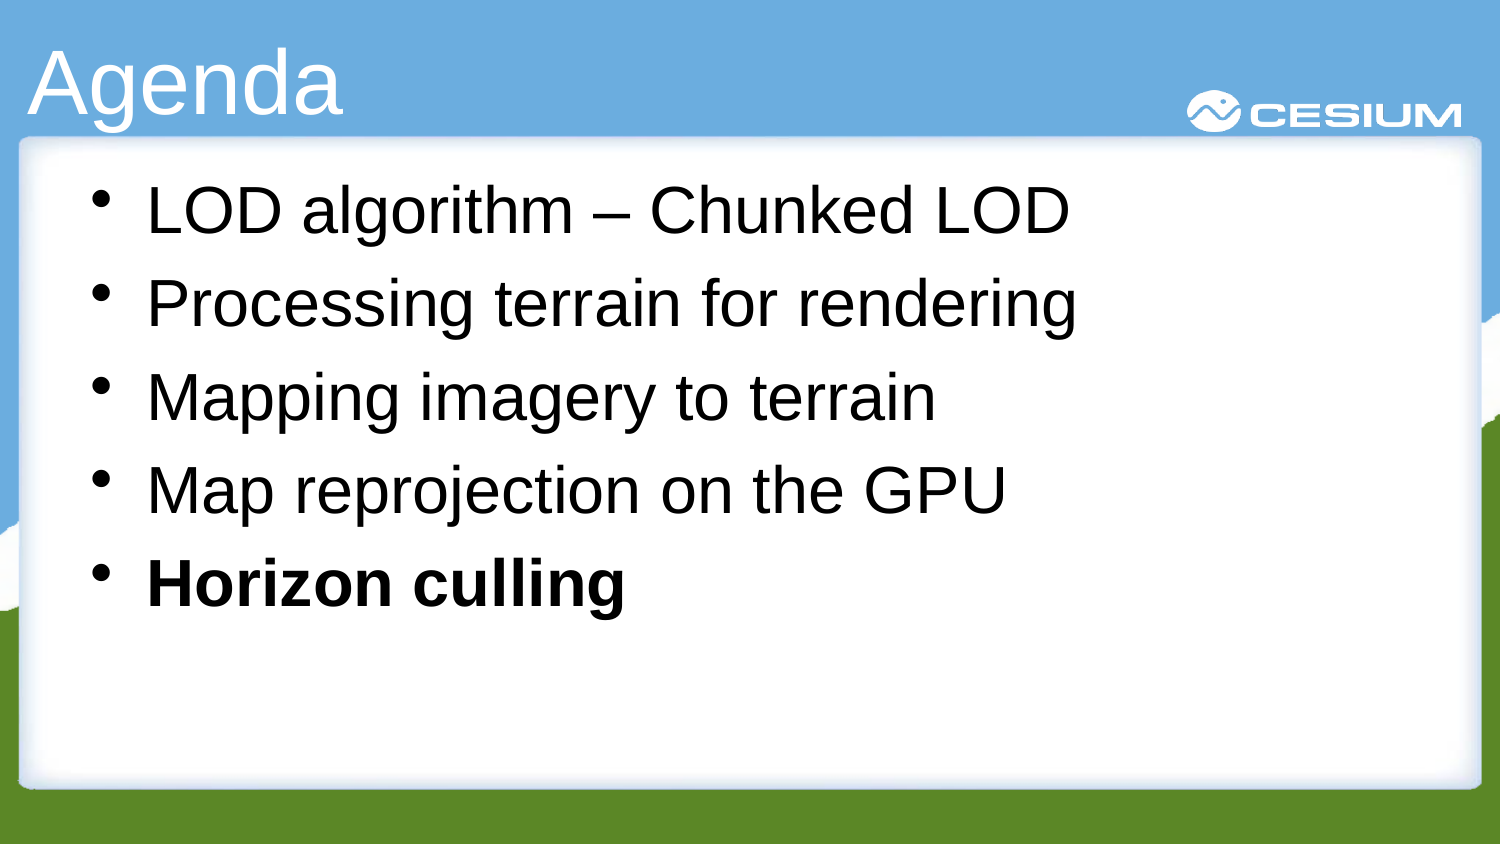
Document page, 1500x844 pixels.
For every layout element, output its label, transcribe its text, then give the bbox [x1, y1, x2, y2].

title Agenda [12, 28, 1163, 141]
picture [0, 0, 1500, 844]
list LOD algorithm – Chunked LOD Processing terrain for rendering Mapping imagery to terrain Map reprojection on the GPU Horizon culling [75, 159, 1425, 772]
